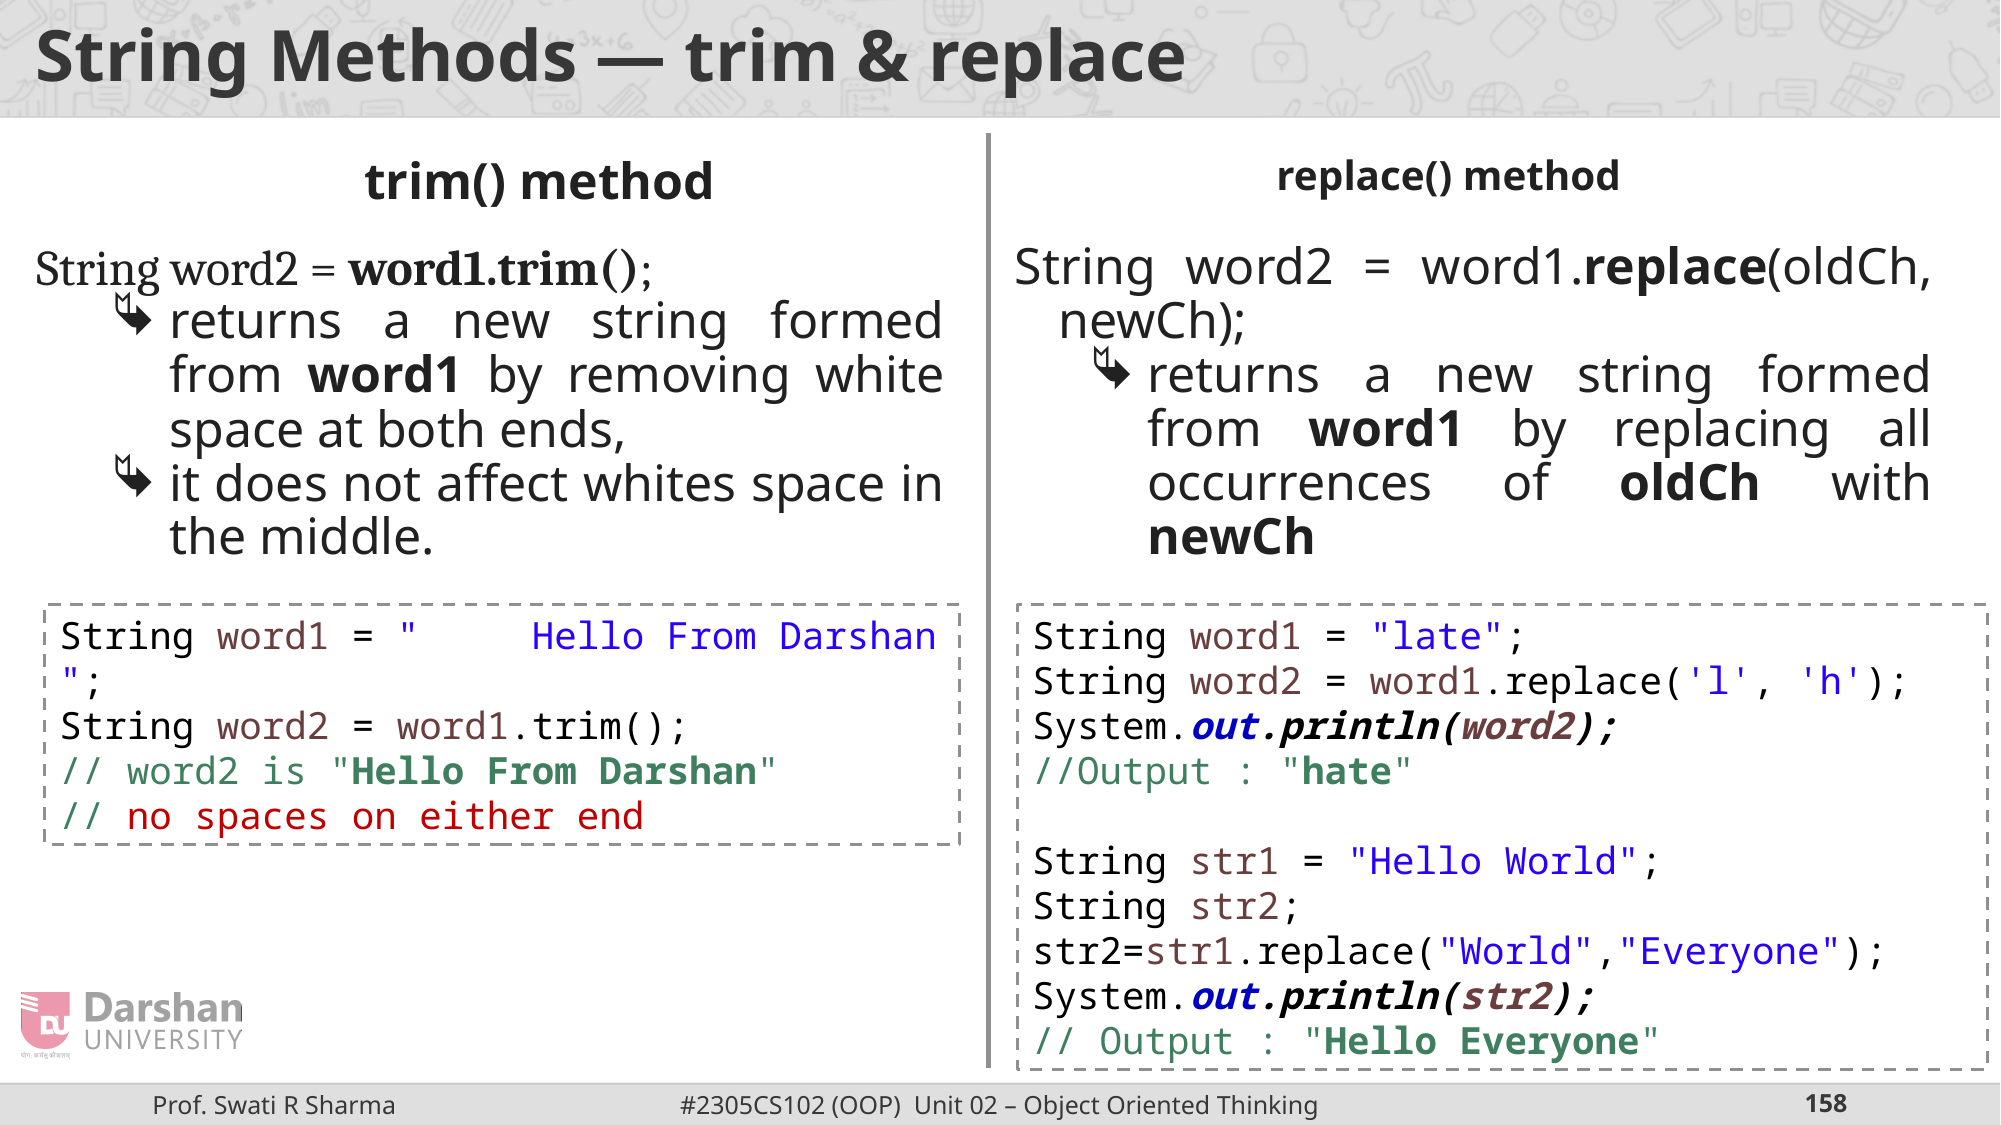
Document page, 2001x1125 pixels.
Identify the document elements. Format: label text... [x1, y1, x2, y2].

text_box String word1 = "late"; String word2 = word1.replace('l', 'h'); System.out.println(word2); //Output : "hate" String str1 = "Hello World"; String str2; str2=str1.replace("World","Everyone"); System.out.println(str2); // Output : "Hello Everyone" [1017, 604, 1988, 1070]
text_box String word1 = " Hello From Darshan "; String word2 = word1.trim(); // word2 is "Hello From Darshan" // no spaces on either end [44, 604, 960, 845]
text_box replace() method [1261, 148, 1687, 236]
list String word2 = word1.trim(); returns a new string formed from word1 by removing white space at both ends, it does not affect whites space in the middle. [21, 234, 960, 587]
text_box String word2 = word1.replace(oldCh, newCh); returns a new string formed from word1 by replacing all occurrences of oldCh with newCh [999, 234, 1948, 475]
title String Methods — trim & replace [0, 0, 2000, 117]
title Declaring an Object [21, 992, 242, 1059]
text_box trim() method [349, 148, 775, 236]
